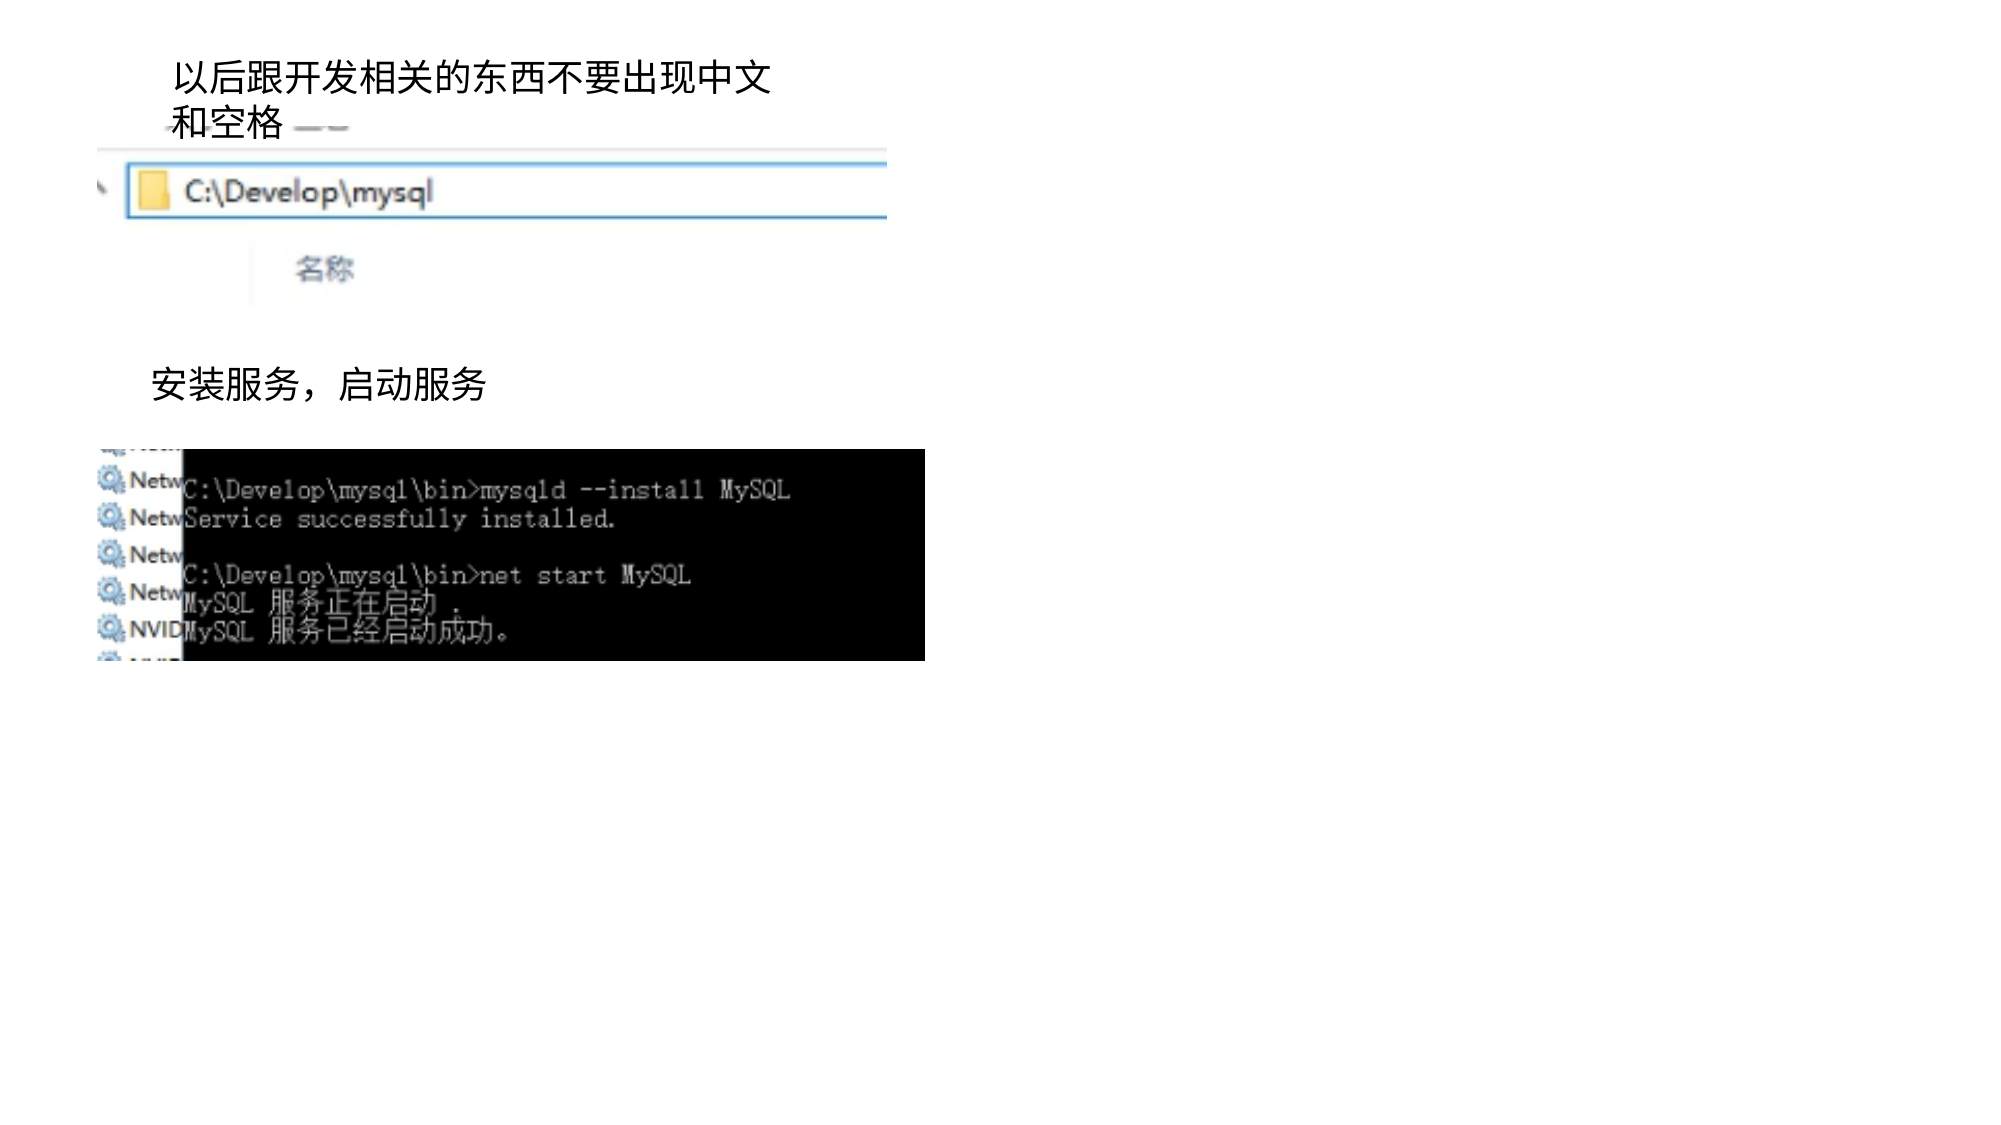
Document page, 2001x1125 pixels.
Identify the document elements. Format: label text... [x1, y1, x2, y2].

text_box 以后跟开发相关的东西不要出现中文和空格 [156, 46, 800, 126]
picture [97, 126, 887, 305]
picture [97, 449, 925, 661]
text_box 安装服务，启动服务 [135, 354, 645, 414]
